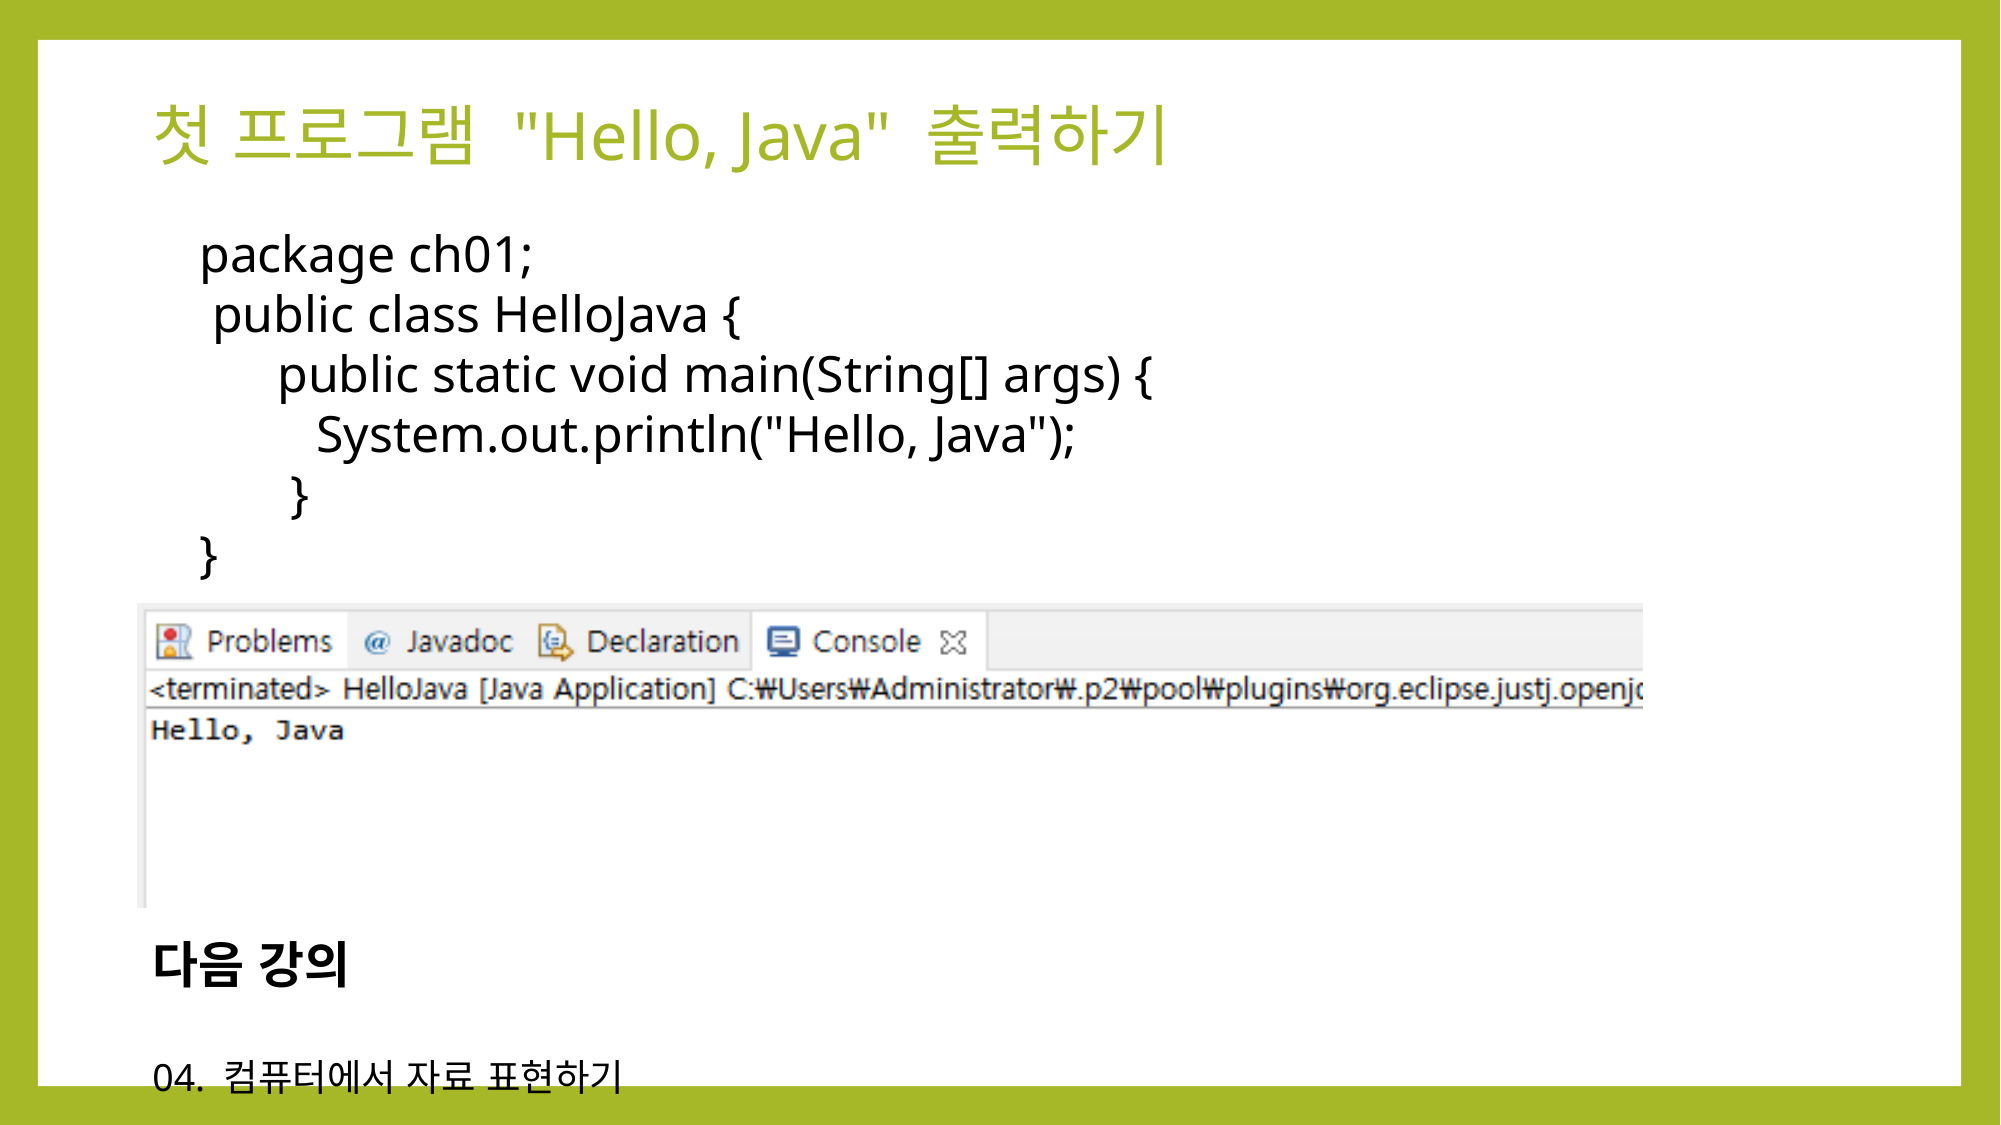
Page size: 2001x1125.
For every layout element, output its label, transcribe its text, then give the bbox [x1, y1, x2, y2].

picture [137, 603, 1644, 909]
list package ch01; public class HelloJava { public static void main(String[] args) { System.out.println("Hello, Java"); } } [184, 75, 1432, 601]
text_box 다음 강의 04. 컴퓨터에서 자료 표현하기 [137, 926, 1138, 1106]
title 첫 프로그램 "Hello, Java" 출력하기 [137, 59, 1863, 218]
